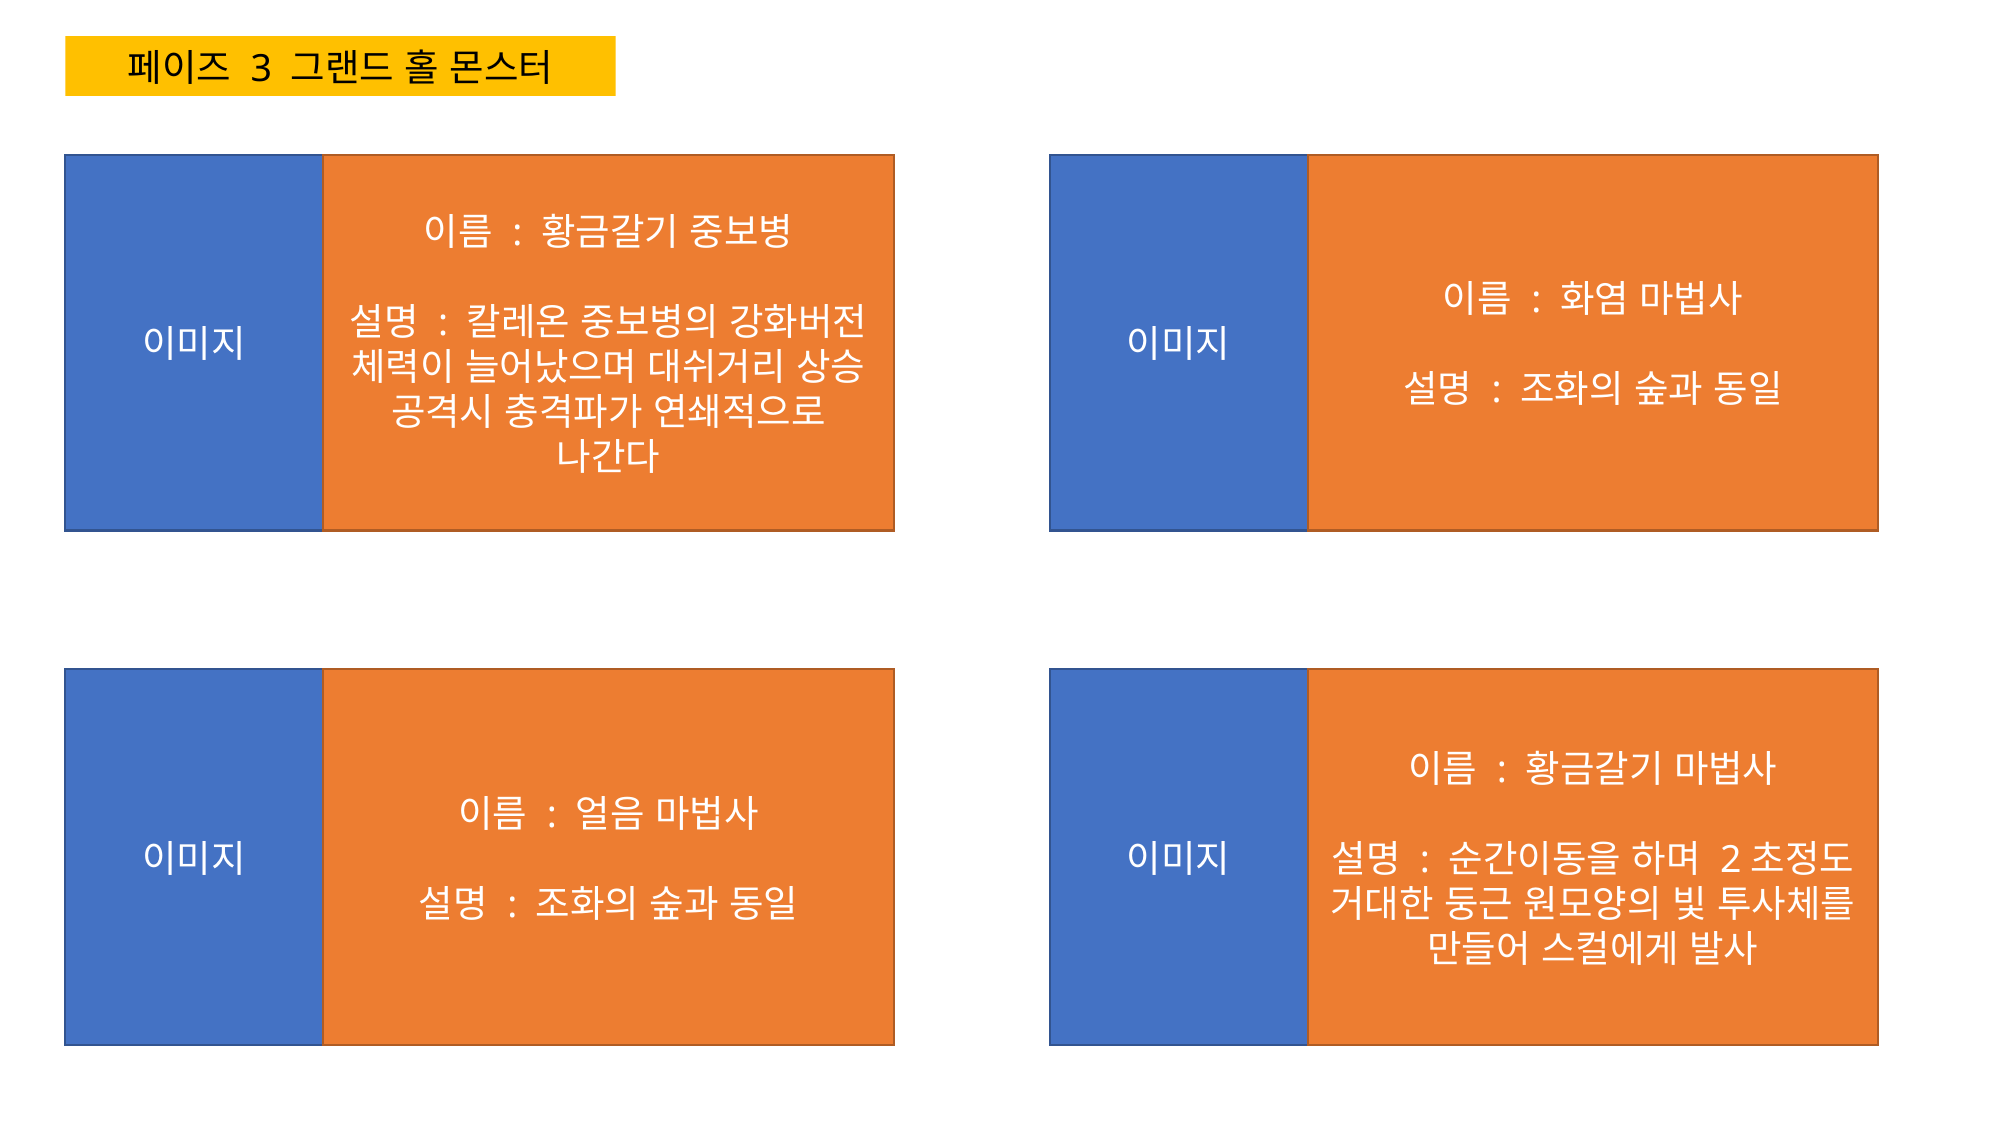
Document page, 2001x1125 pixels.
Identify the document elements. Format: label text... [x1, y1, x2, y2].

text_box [65, 669, 894, 1045]
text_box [65, 154, 894, 531]
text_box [1049, 669, 1879, 1045]
text_box 페이즈 3 그랜드 홀 몬스터 [65, 36, 616, 96]
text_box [1049, 154, 1879, 531]
